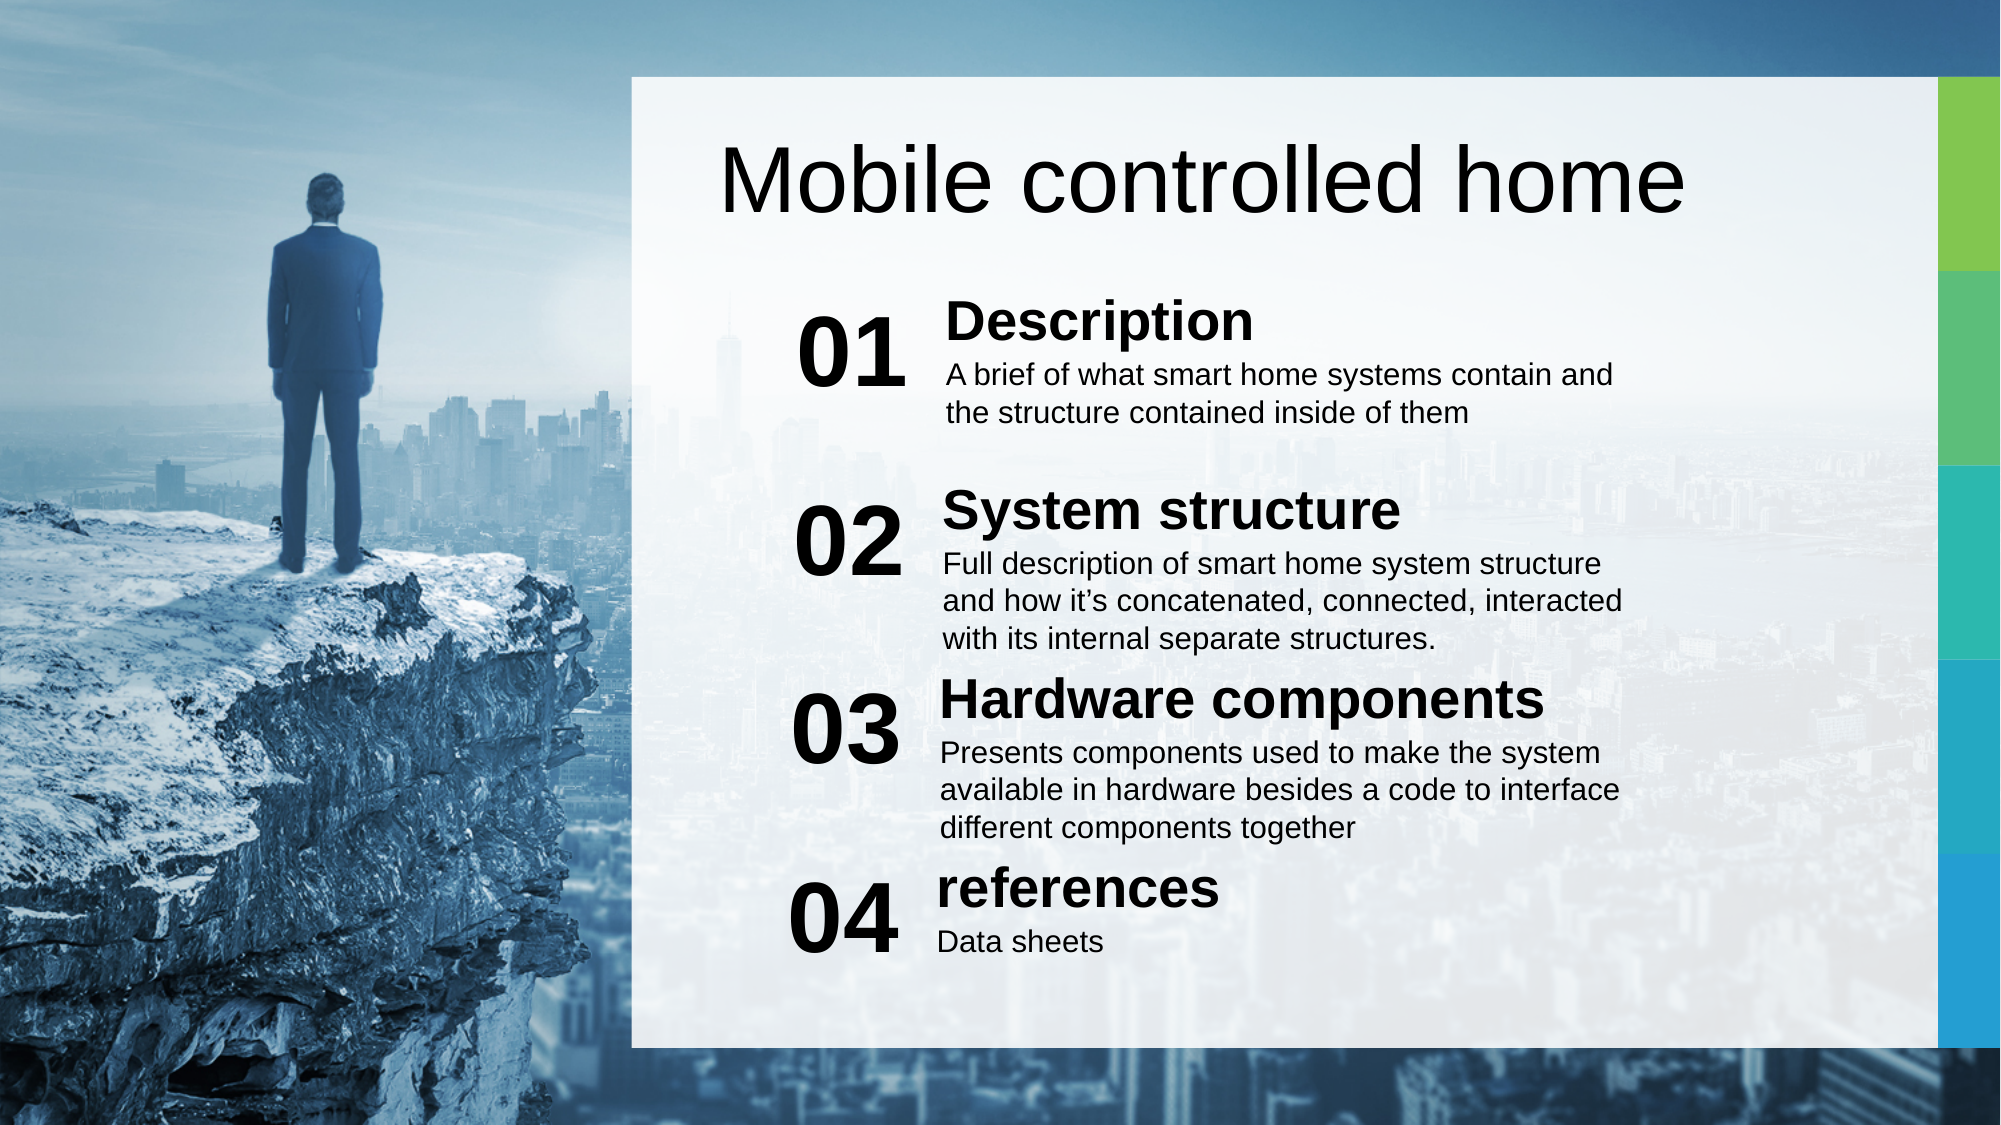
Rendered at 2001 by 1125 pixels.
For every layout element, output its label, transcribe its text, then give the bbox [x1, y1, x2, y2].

text_box [631, 76, 2000, 1049]
text_box Mobile controlled home [703, 110, 1720, 238]
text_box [767, 655, 1665, 854]
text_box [764, 843, 1662, 982]
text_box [773, 277, 1668, 416]
text_box A brief of what smart home systems contain and the structure contained inside of them [931, 347, 1671, 437]
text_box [770, 466, 1668, 665]
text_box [1483, 531, 2000, 594]
picture [0, 0, 2001, 1125]
